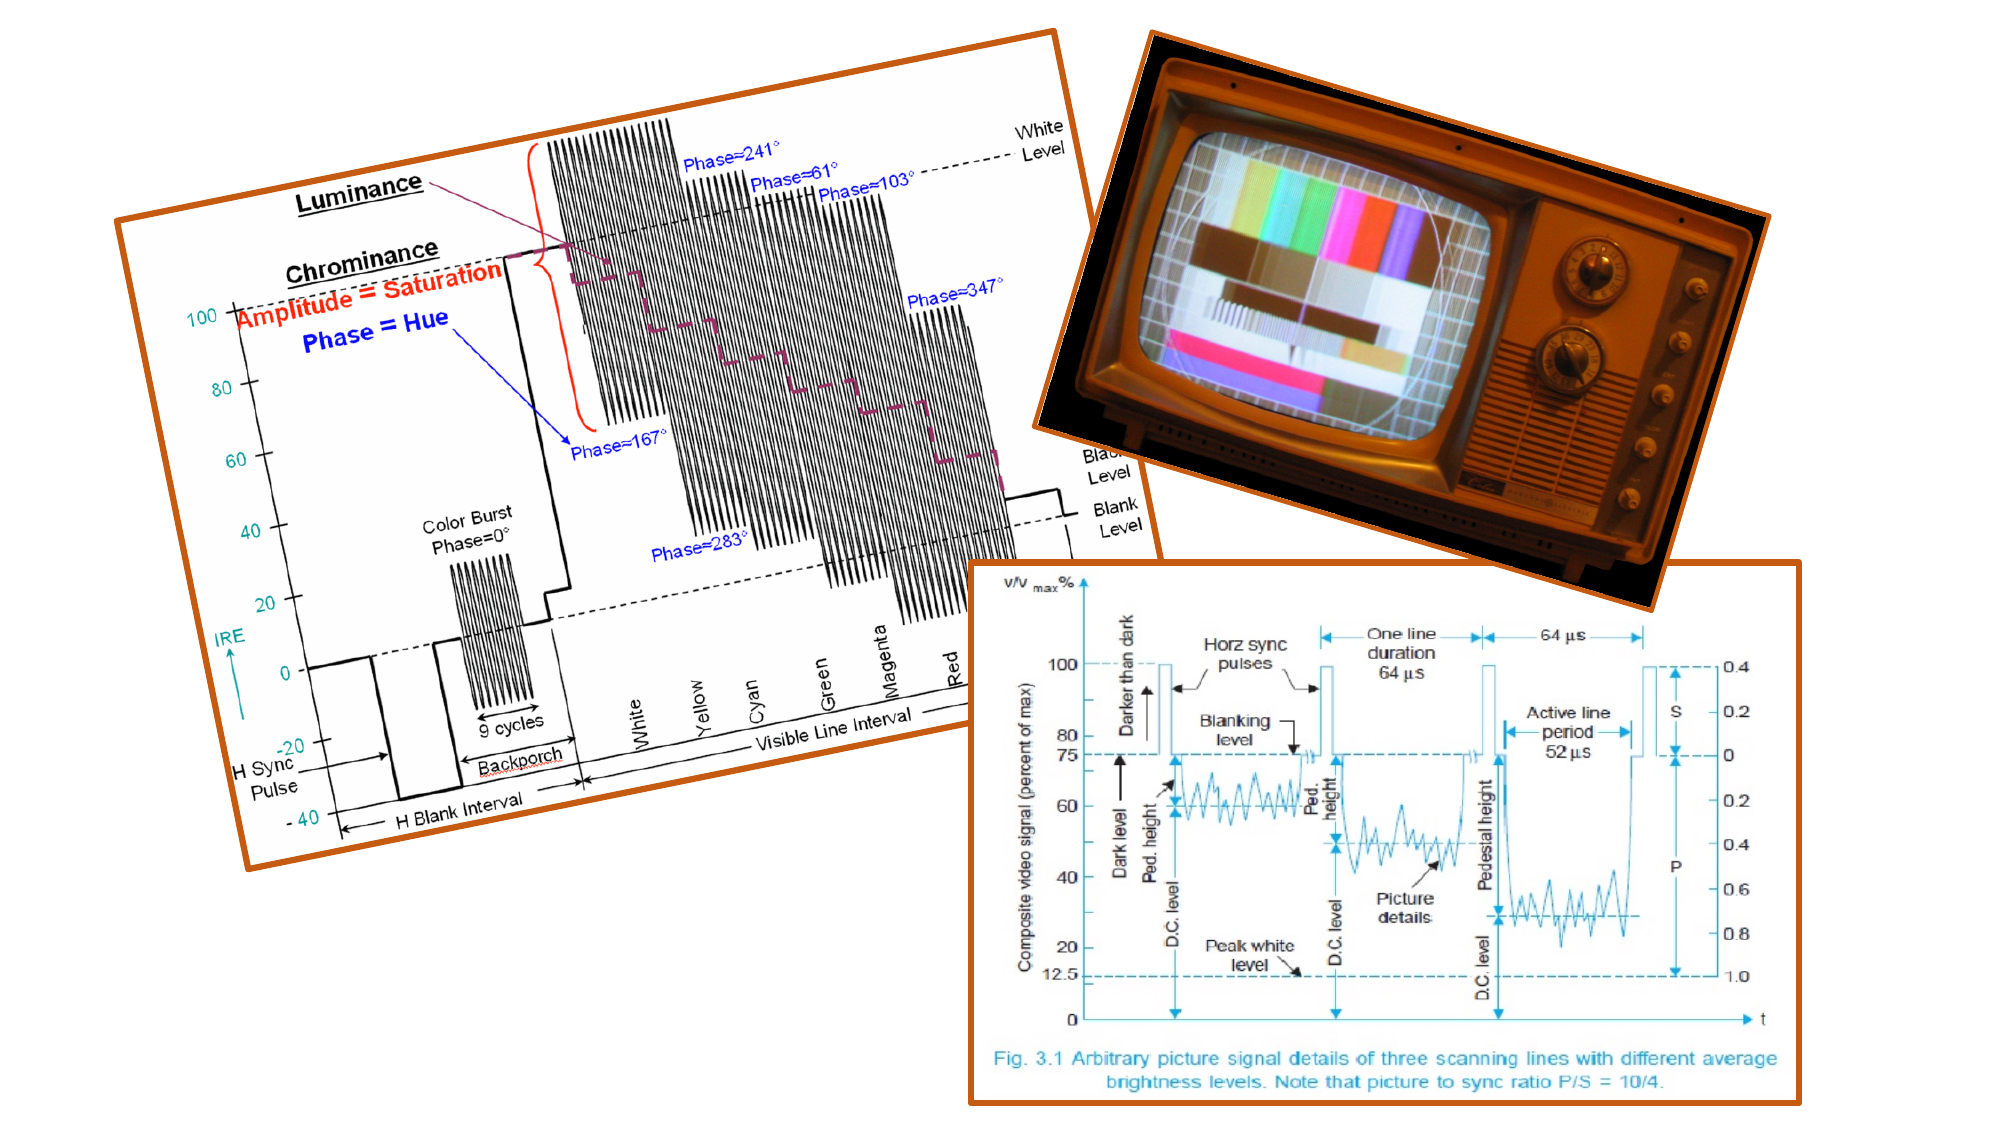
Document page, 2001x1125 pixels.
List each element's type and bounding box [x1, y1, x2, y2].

picture [122, 36, 1797, 1100]
